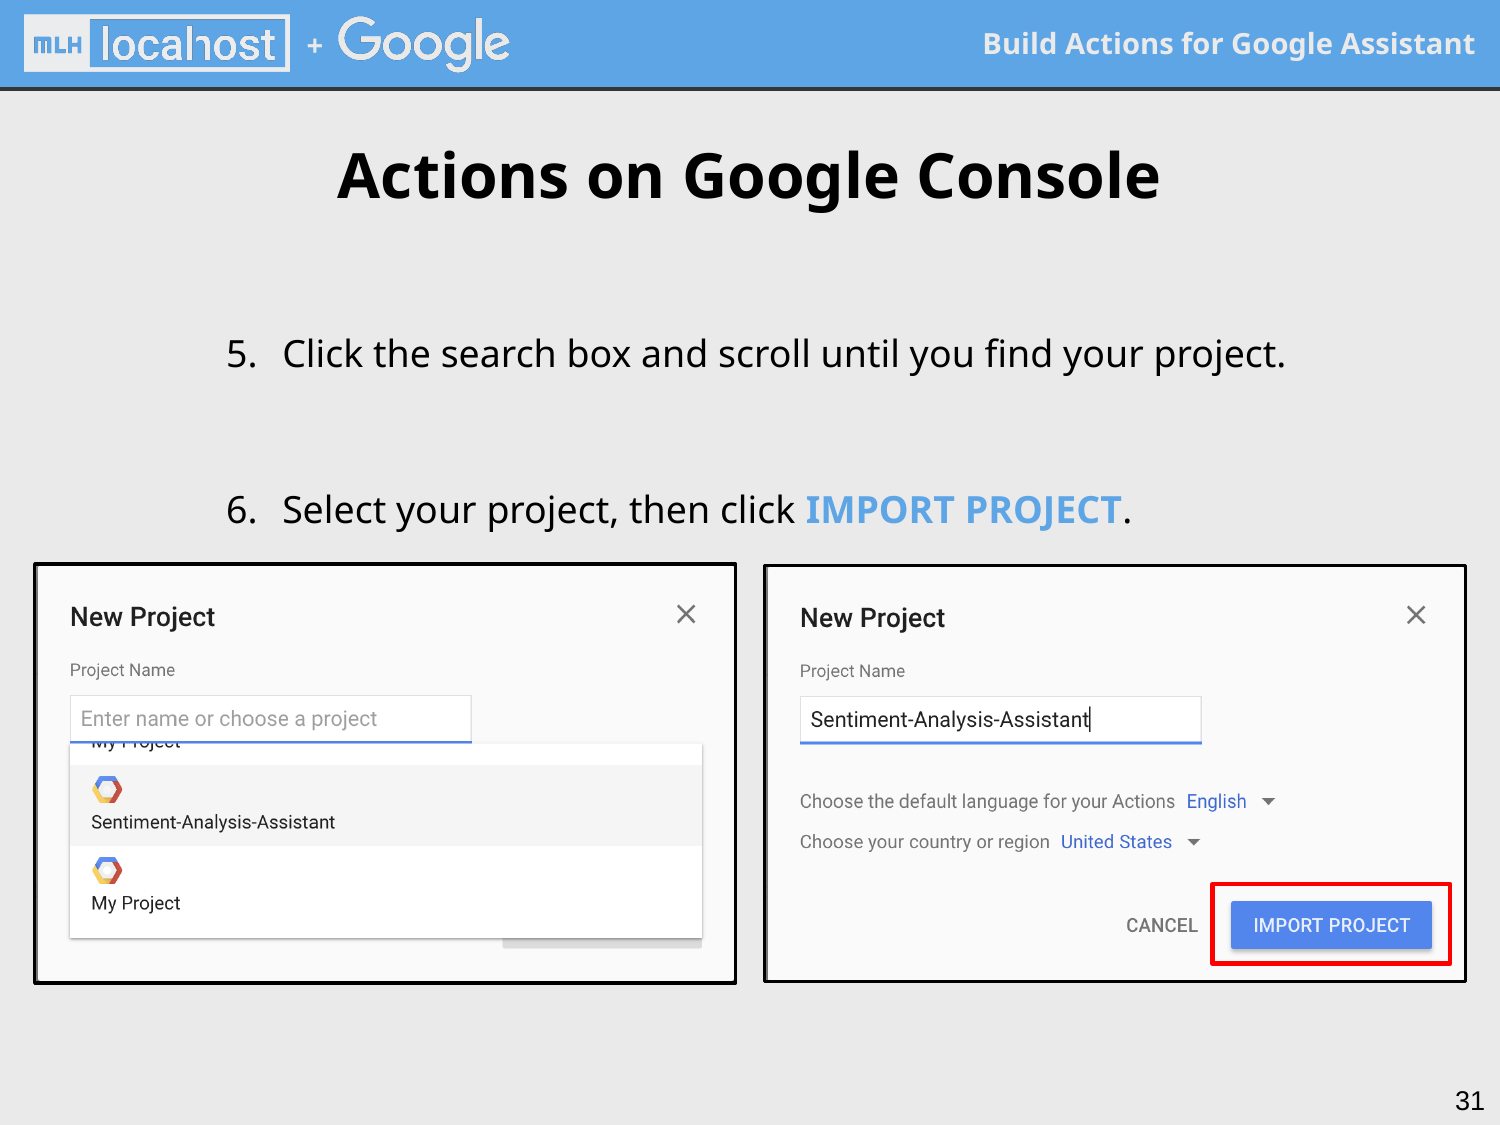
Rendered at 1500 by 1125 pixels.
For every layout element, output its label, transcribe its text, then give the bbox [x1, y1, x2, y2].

text_box Actions on Google Console [26, 106, 1474, 242]
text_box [765, 566, 1465, 981]
picture [24, 14, 290, 72]
picture [338, 16, 510, 73]
text_box Click the search box and scroll until you find your project. Select your project, then click IMPORT PROJECT. [192, 292, 1308, 449]
picture [35, 565, 735, 982]
